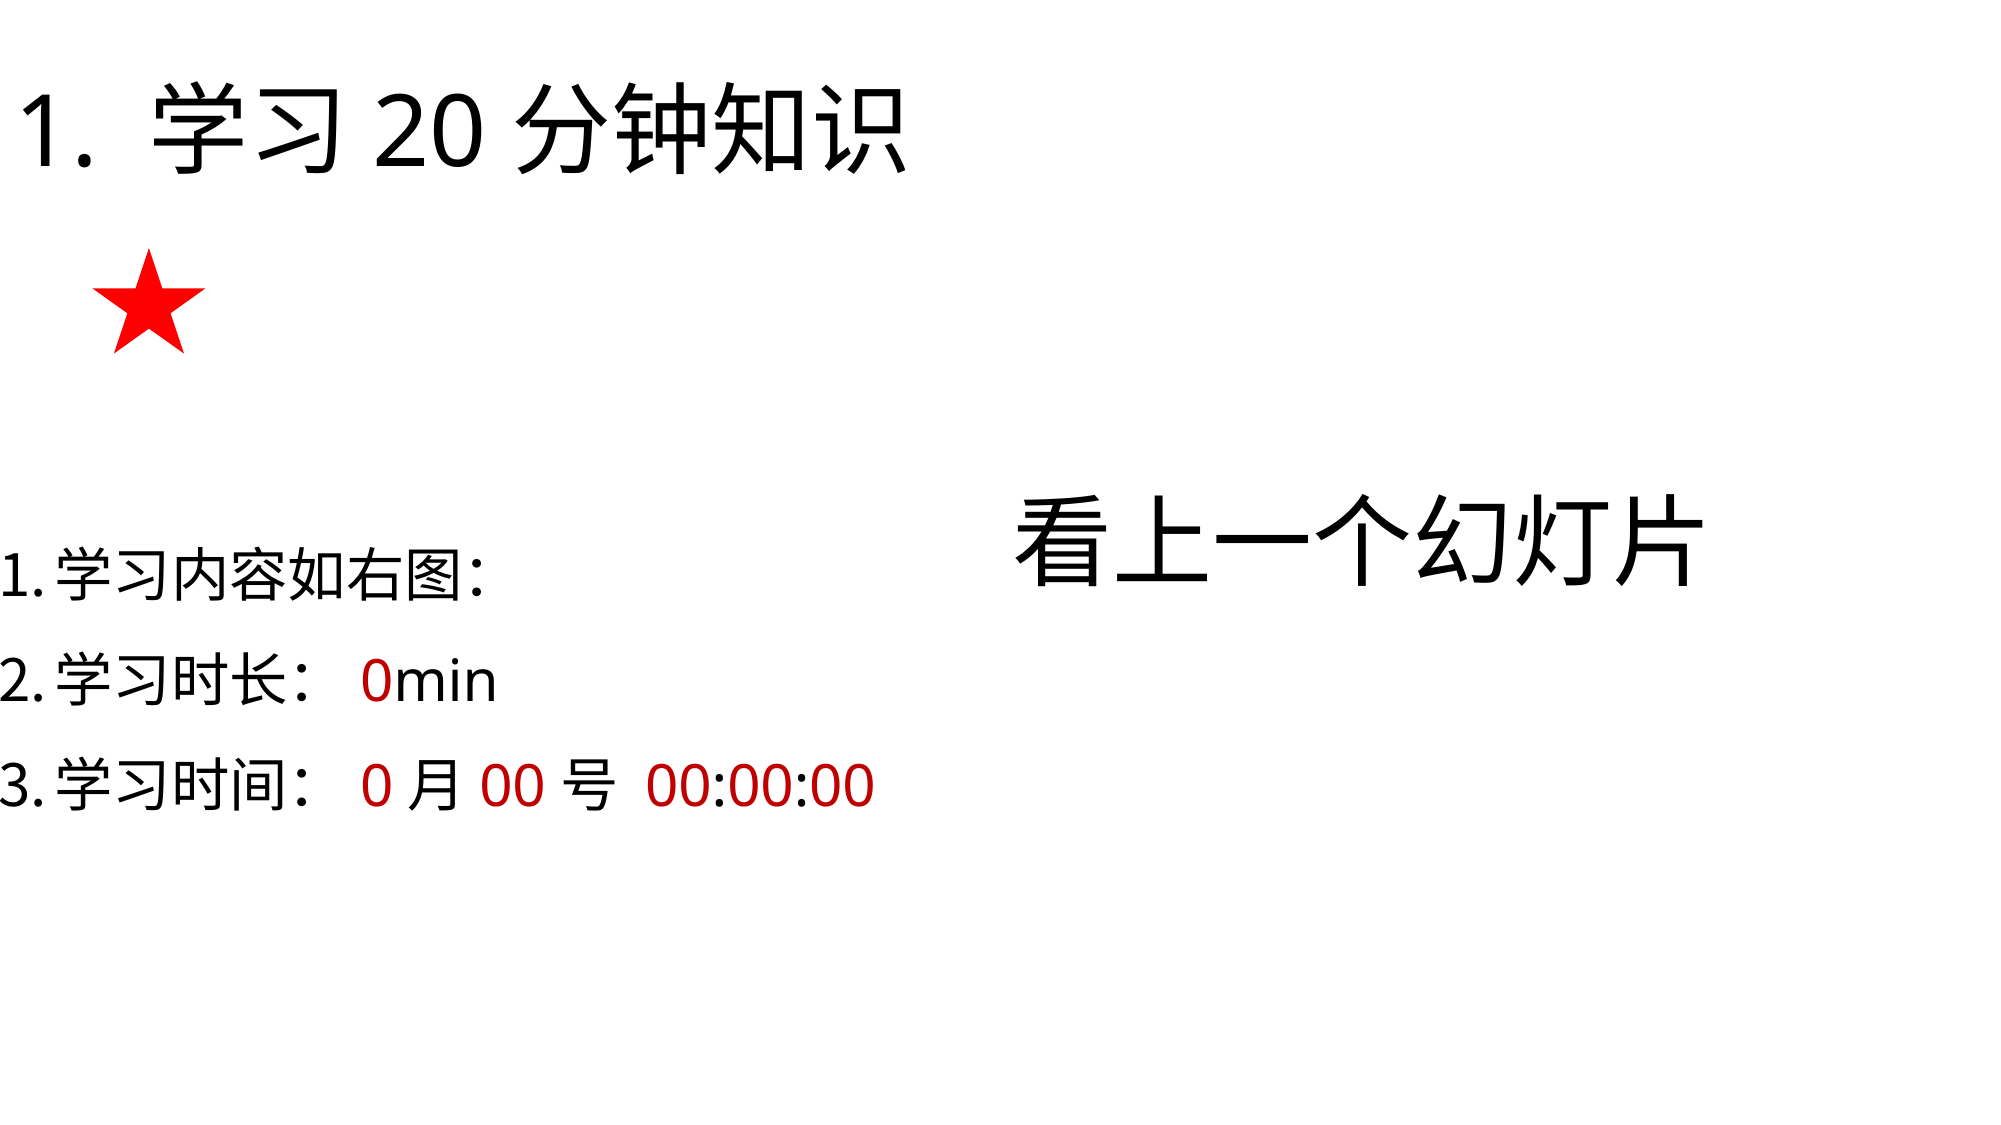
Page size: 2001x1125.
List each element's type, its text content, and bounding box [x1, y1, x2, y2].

text_box 学习内容如右图： 学习时长：0min 学习时间：0月00号 00:00:00 [0, 495, 891, 825]
text_box 1. 学习20分钟知识 [0, 58, 995, 194]
text_box 看上一个幻灯片 [997, 471, 1728, 606]
text_box [92, 248, 206, 354]
